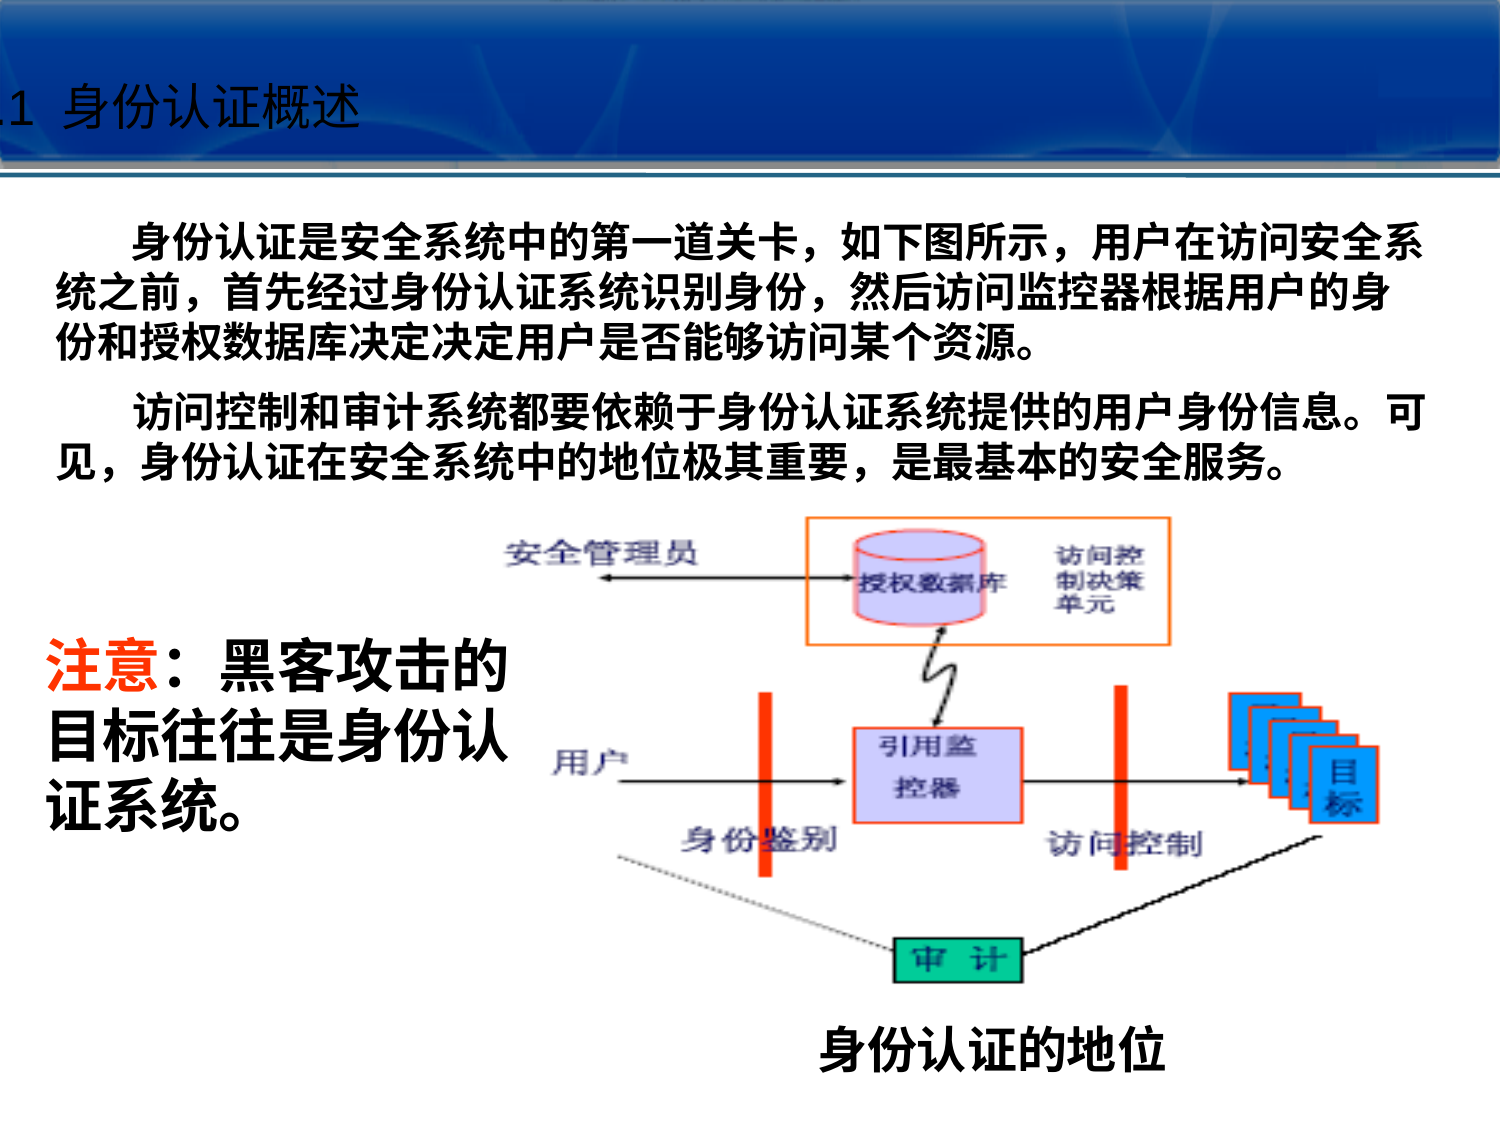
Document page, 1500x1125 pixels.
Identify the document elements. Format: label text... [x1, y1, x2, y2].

text_box 身份认证的地位 [643, 1011, 1341, 1087]
text_box 身份认证是安全系统中的第一道关卡，如下图所示，用户在访问安全系统之前，首先经过身份认证系统识别身份，然后访问监控器根据用户的身份和授权数据库决定决定用户是否能够访问某个资源。 访问控制和审计系统都要依赖于身份认证系统提供的用户身份信息。可见，身份认证在安全系统中的地位极其重要，是最基本的安全服务。 [41, 207, 1447, 494]
title 15.1 身份认证概述 [0, 54, 1423, 156]
picture [478, 515, 1424, 991]
text_box 注意：黑客攻击的目标往往是身份认证系统。 [29, 621, 478, 847]
